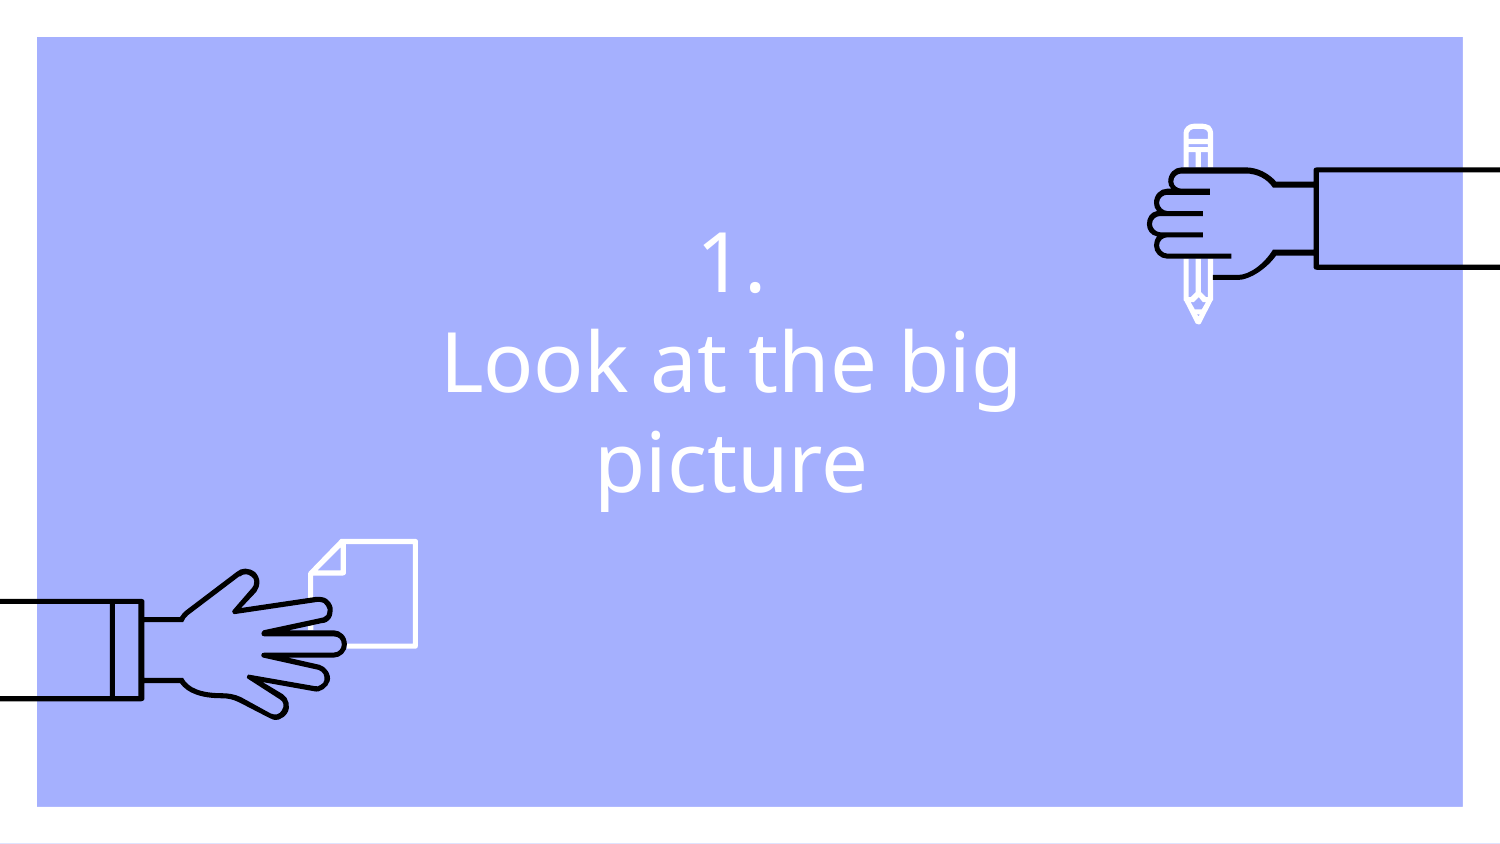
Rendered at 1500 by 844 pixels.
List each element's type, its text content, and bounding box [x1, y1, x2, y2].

title 1. Look at the big picture [412, 334, 1051, 525]
